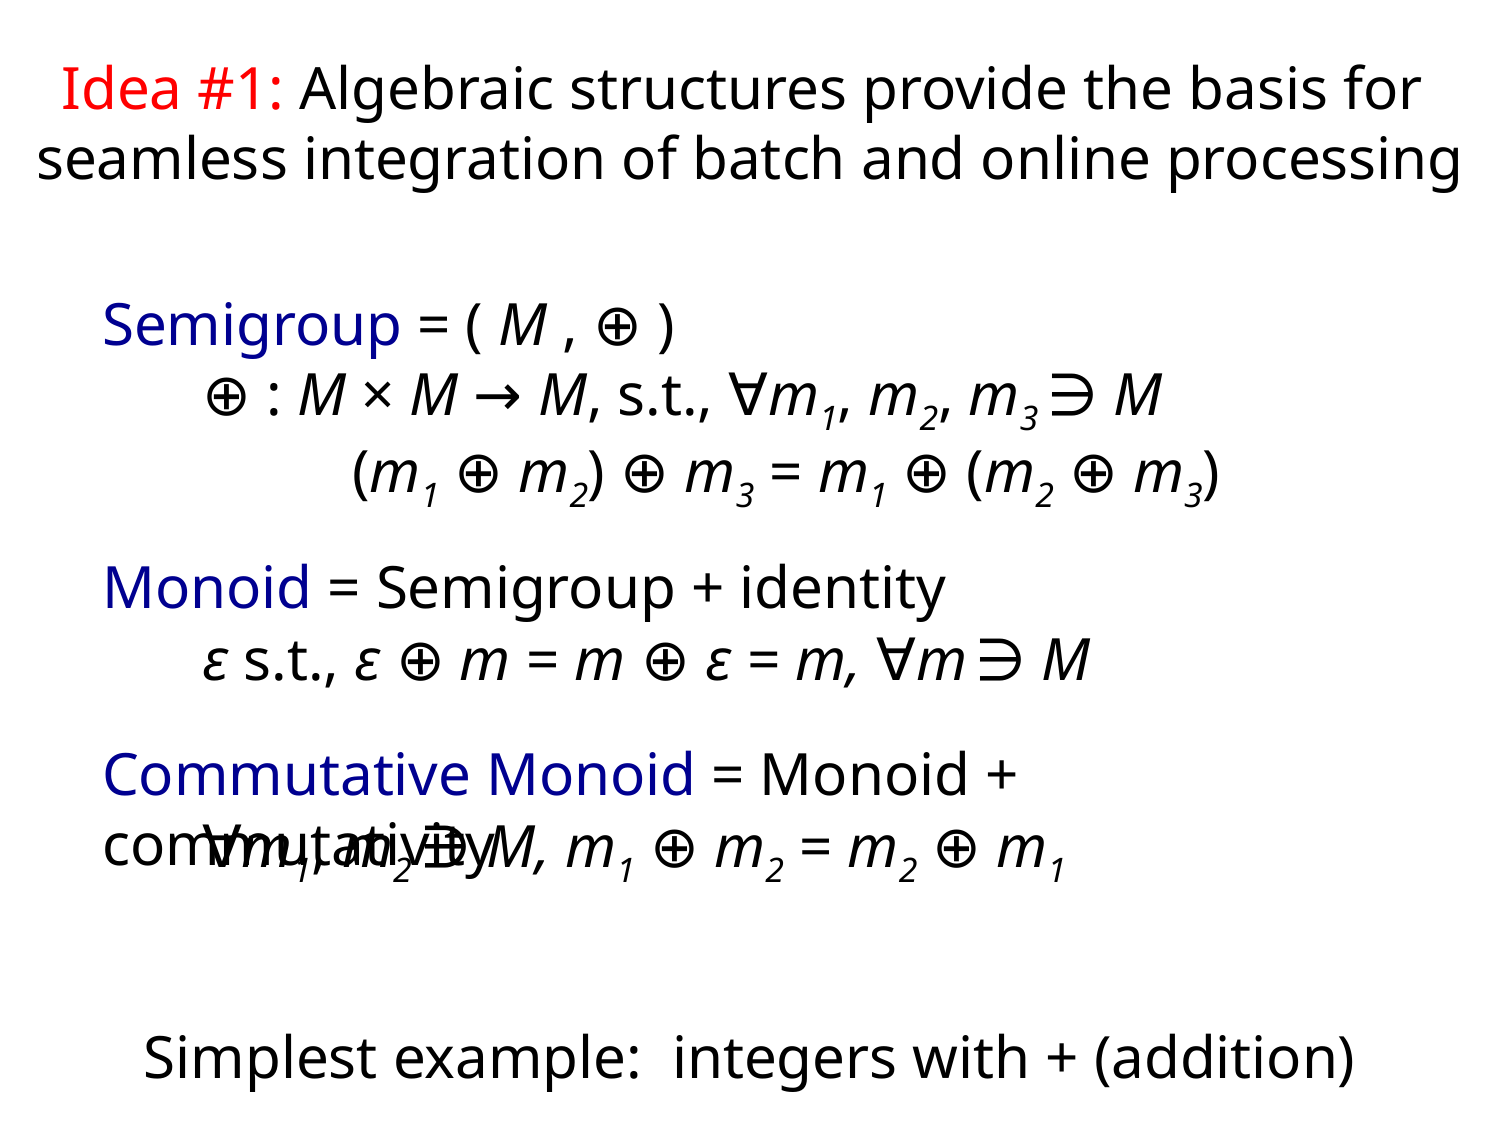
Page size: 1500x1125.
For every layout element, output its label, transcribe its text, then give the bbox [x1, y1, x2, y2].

text_box Commutative Monoid = Monoid + commutativity [87, 729, 1438, 885]
text_box ∀m1, m2 ∋ M, m1 ⊕ m2 = m2 ⊕ m1 [187, 801, 1225, 897]
text_box (m1 ⊕ m2) ⊕ m3 = m1 ⊕ (m2 ⊕ m3) [337, 426, 1275, 522]
text_box Monoid = Semigroup + identity [87, 542, 1313, 628]
text_box Simplest example: integers with + (addition) [0, 1012, 1500, 1098]
text_box Idea #1: Algebraic structures provide the basis for seamless integration of batch and online processing [0, 43, 1500, 199]
text_box ⊕ : M × M → M, s.t., ∀m1, m2, m3 ∋ M [187, 350, 1225, 445]
text_box ε s.t., ε ⊕ m = m ⊕ ε = m, ∀m ∋ M [187, 614, 1225, 709]
text_box Semigroup = ( M , ⊕ ) [87, 280, 725, 365]
